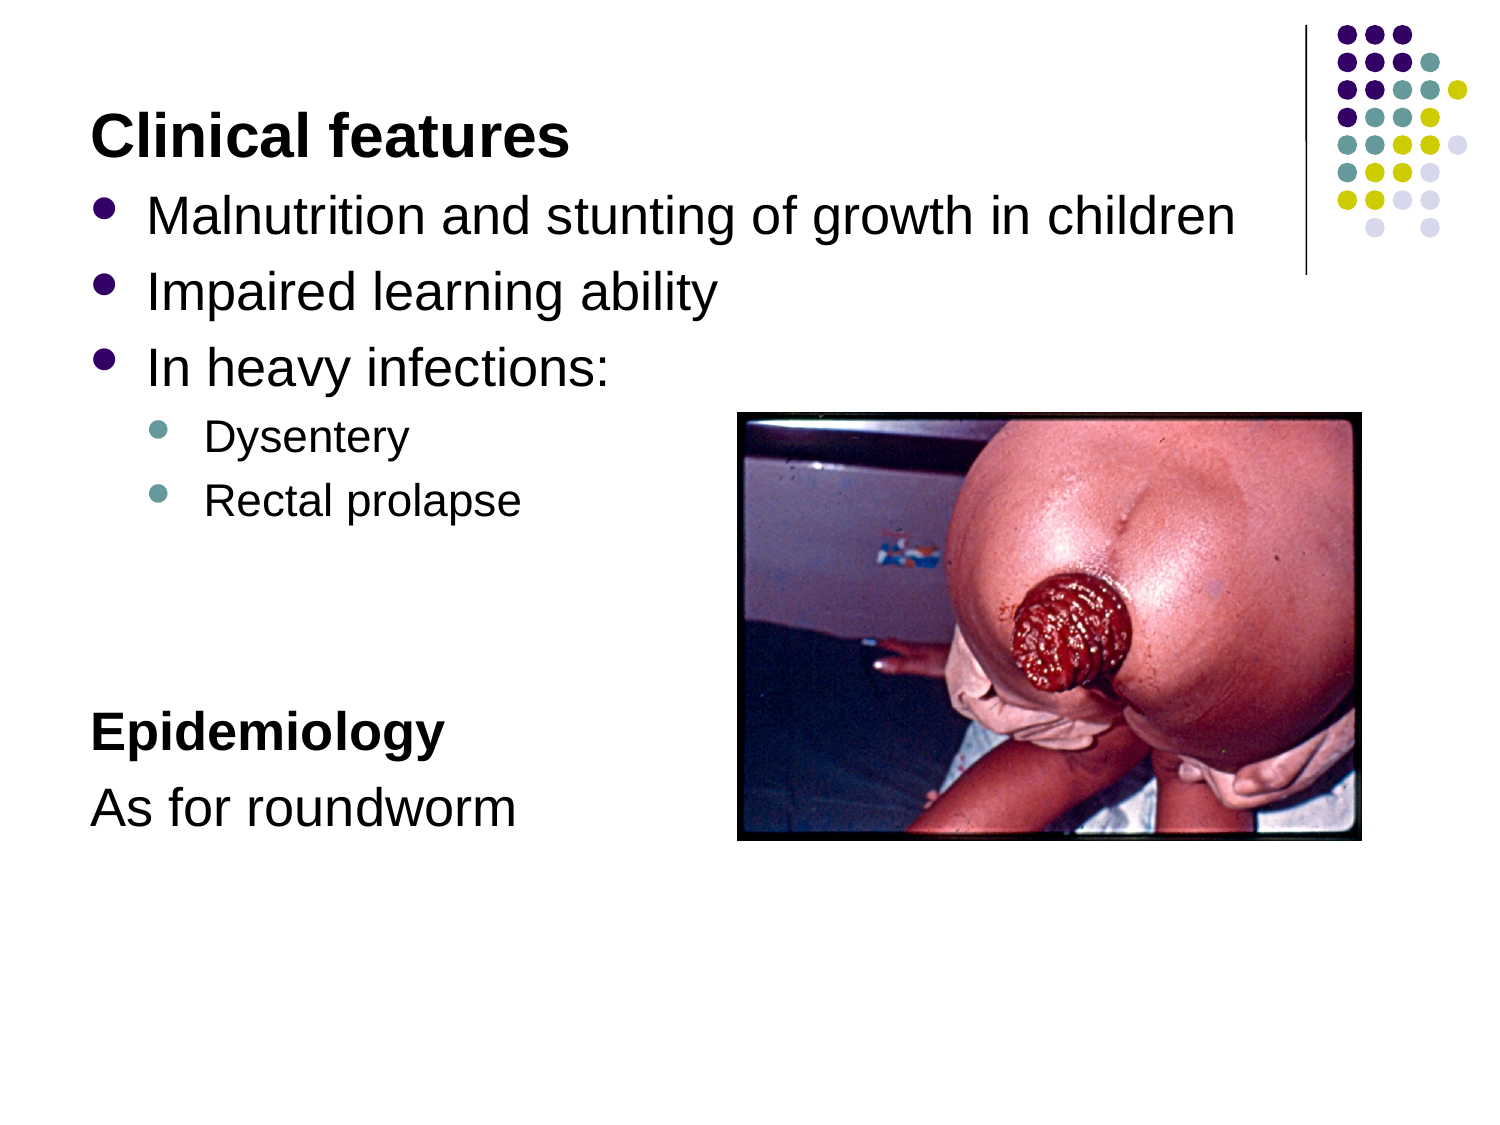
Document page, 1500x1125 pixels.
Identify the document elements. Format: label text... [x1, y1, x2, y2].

list Clinical features Malnutrition and stunting of growth in children Impaired learning ability In heavy infections: Dysentery Rectal prolapse Epidemiology As for roundworm [74, 87, 1426, 1006]
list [737, 412, 1362, 841]
